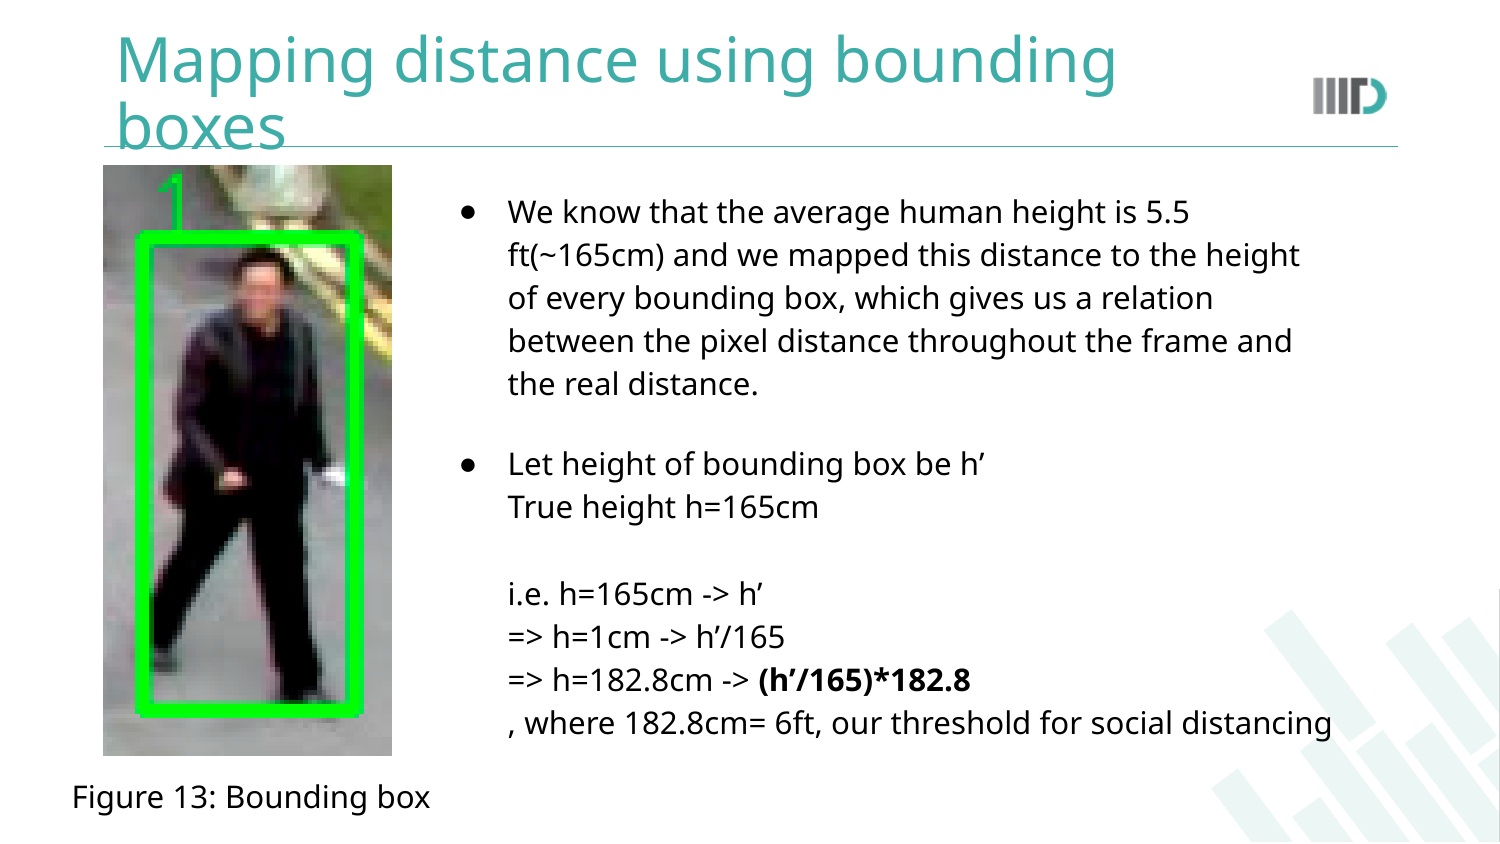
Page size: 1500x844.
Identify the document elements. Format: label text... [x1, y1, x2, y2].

title Mapping distance using bounding boxes [103, 45, 1267, 147]
picture [1299, 68, 1398, 124]
picture [103, 165, 393, 756]
text_box Figure 13: Bounding box [12, 762, 491, 832]
text_box We know that the average human height is 5.5 ft(~165cm) and we mapped this distance to the height of every bounding box, which gives us a relation between the pixel distance throughout the frame and the real distance. Let height of bounding box be h’ True height h=165cm i.e. h=165cm -> h’ => h=1cm -> h’/165 => h=182.8cm -> (h’/165)*182.8 , where 182.8cm= 6ft, our threshold for social distancing [417, 171, 1351, 667]
picture [1192, 589, 1500, 844]
